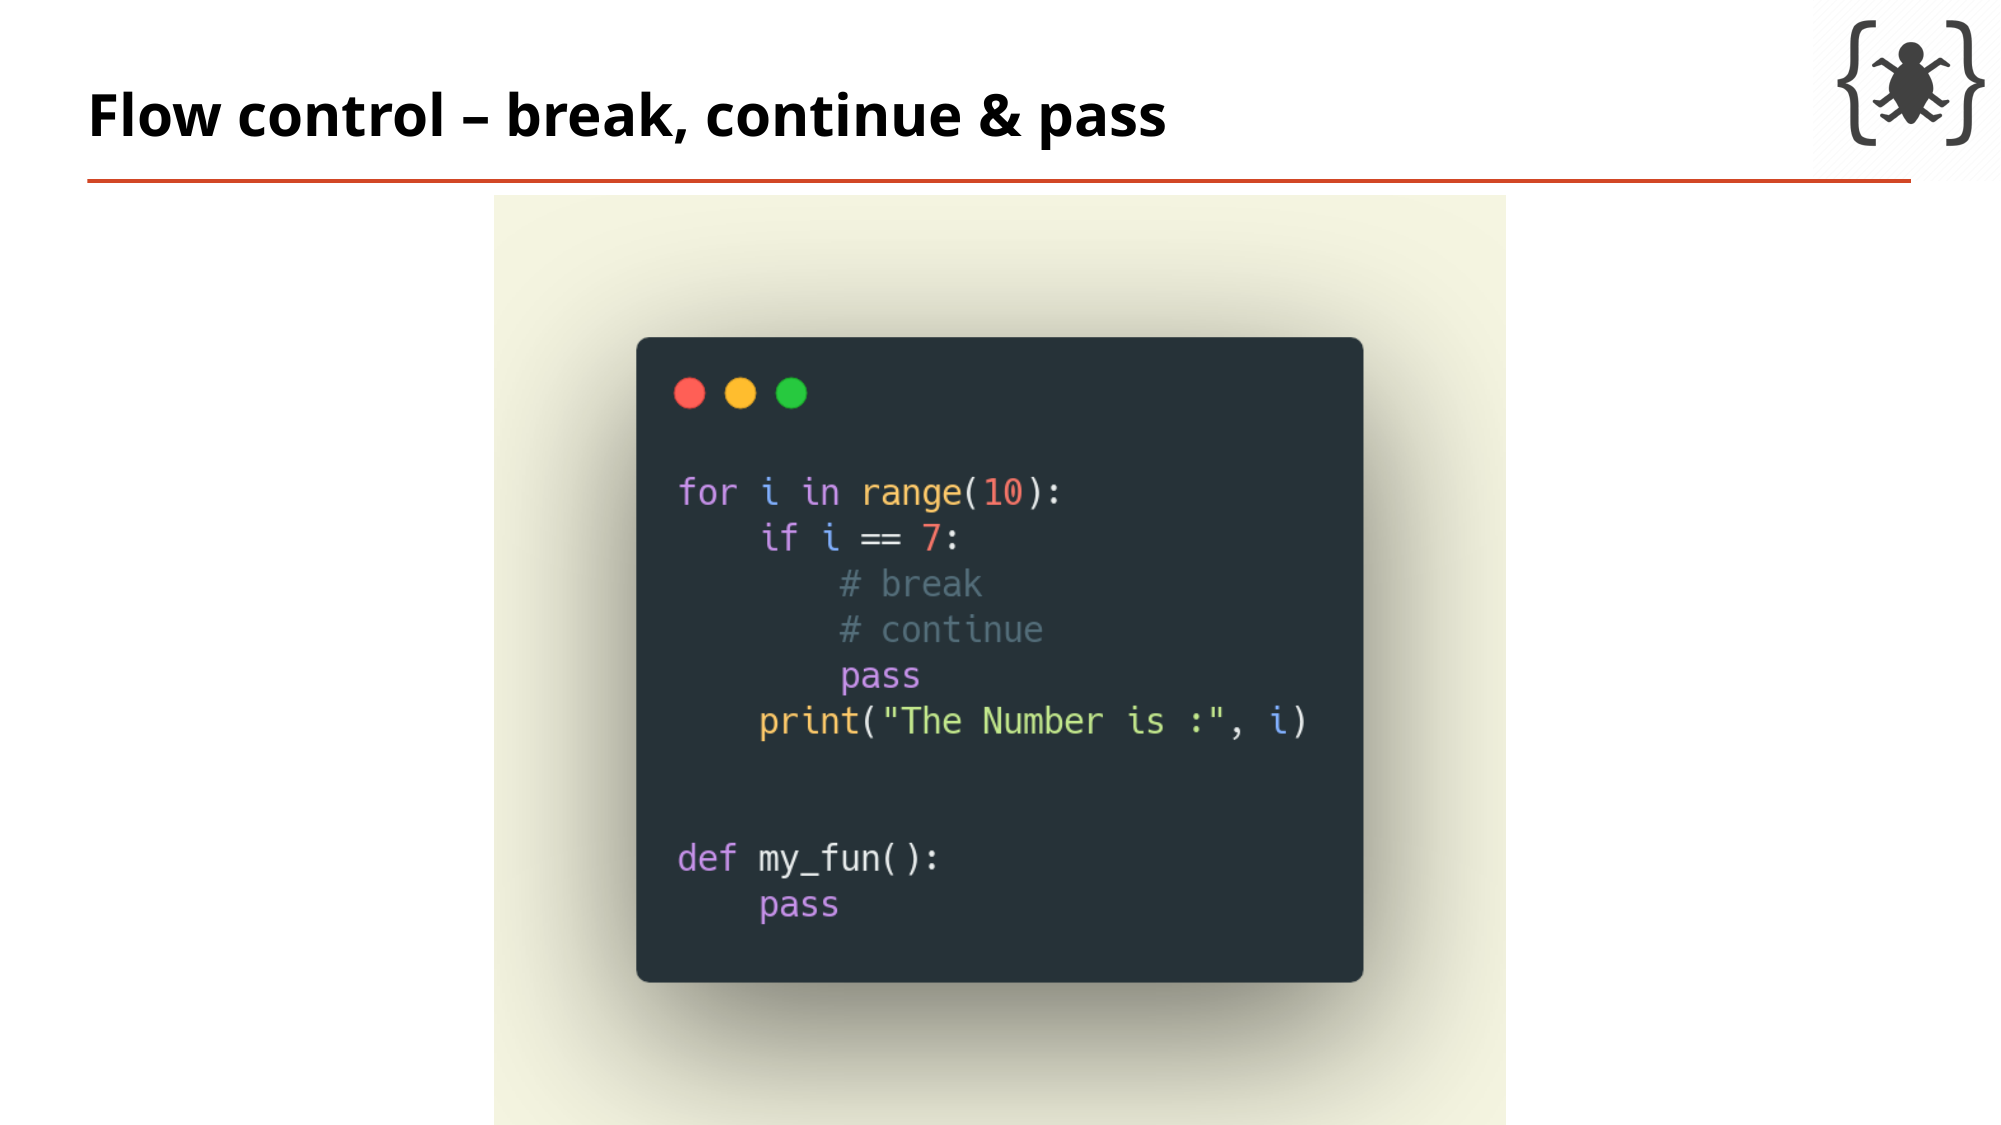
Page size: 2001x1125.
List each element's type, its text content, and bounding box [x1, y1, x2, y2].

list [494, 195, 1506, 1125]
title Flow control – break, continue & pass [72, 70, 1221, 176]
picture [1813, 0, 2001, 181]
